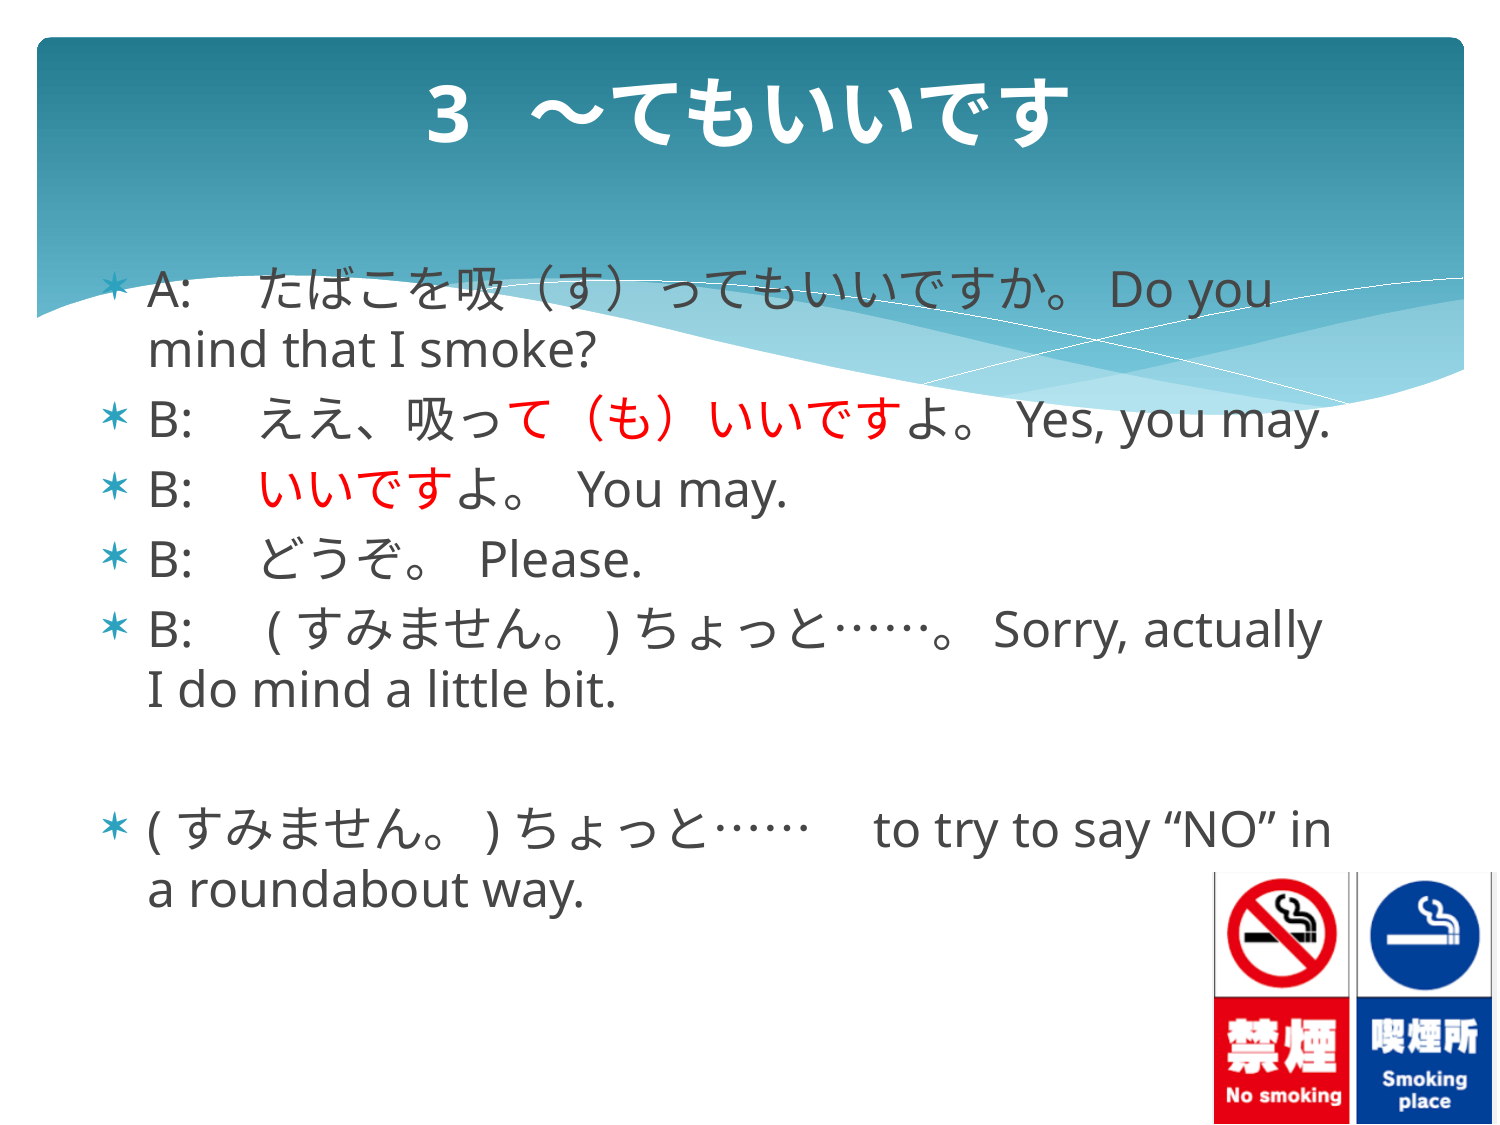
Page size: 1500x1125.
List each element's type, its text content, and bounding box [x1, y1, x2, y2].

title 3 ～てもいいです [75, 55, 1425, 261]
picture [1212, 872, 1497, 1125]
list A: たばこを吸（す）ってもいいですか。Do you mind that I smoke? B: ええ、吸って（も）いいですよ。Yes, you may. B: いいですよ。 You may. B: どうぞ。 Please. B: (すみません。)ちょっと……。Sorry, actually I do mind a little bit. (すみません。)ちょっと…… to try to say “NO” in a roundabout way. [87, 261, 1359, 1005]
